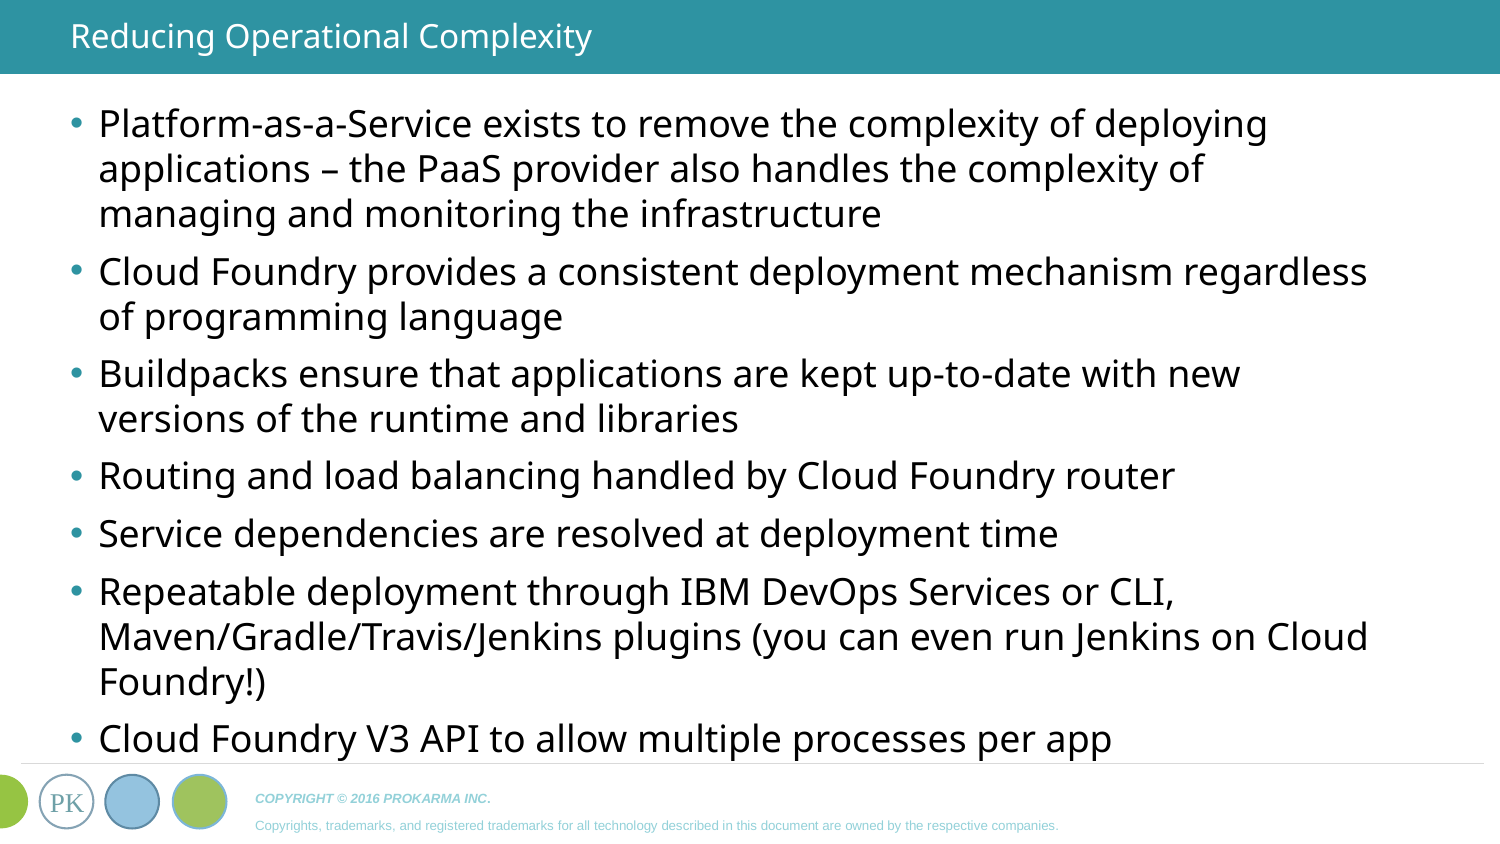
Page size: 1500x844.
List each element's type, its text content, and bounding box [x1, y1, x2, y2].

title Reducing Operational Complexity [55, 12, 1349, 66]
list Platform-as-a-Service exists to remove the complexity of deploying applications – the PaaS provider also handles the complexity of managing and monitoring the infrastructure Cloud Foundry provides a consistent deployment mechanism regardless of programming language Buildpacks ensure that applications are kept up-to-date with new versions of the runtime and libraries Routing and load balancing handled by Cloud Foundry router Service dependencies are resolved at deployment time Repeatable deployment through IBM DevOps Services or CLI, Maven/Gradle/Travis/Jenkins plugins (you can even run Jenkins on Cloud Foundry!) Cloud Foundry V3 API to allow multiple processes per app [55, 92, 1397, 761]
